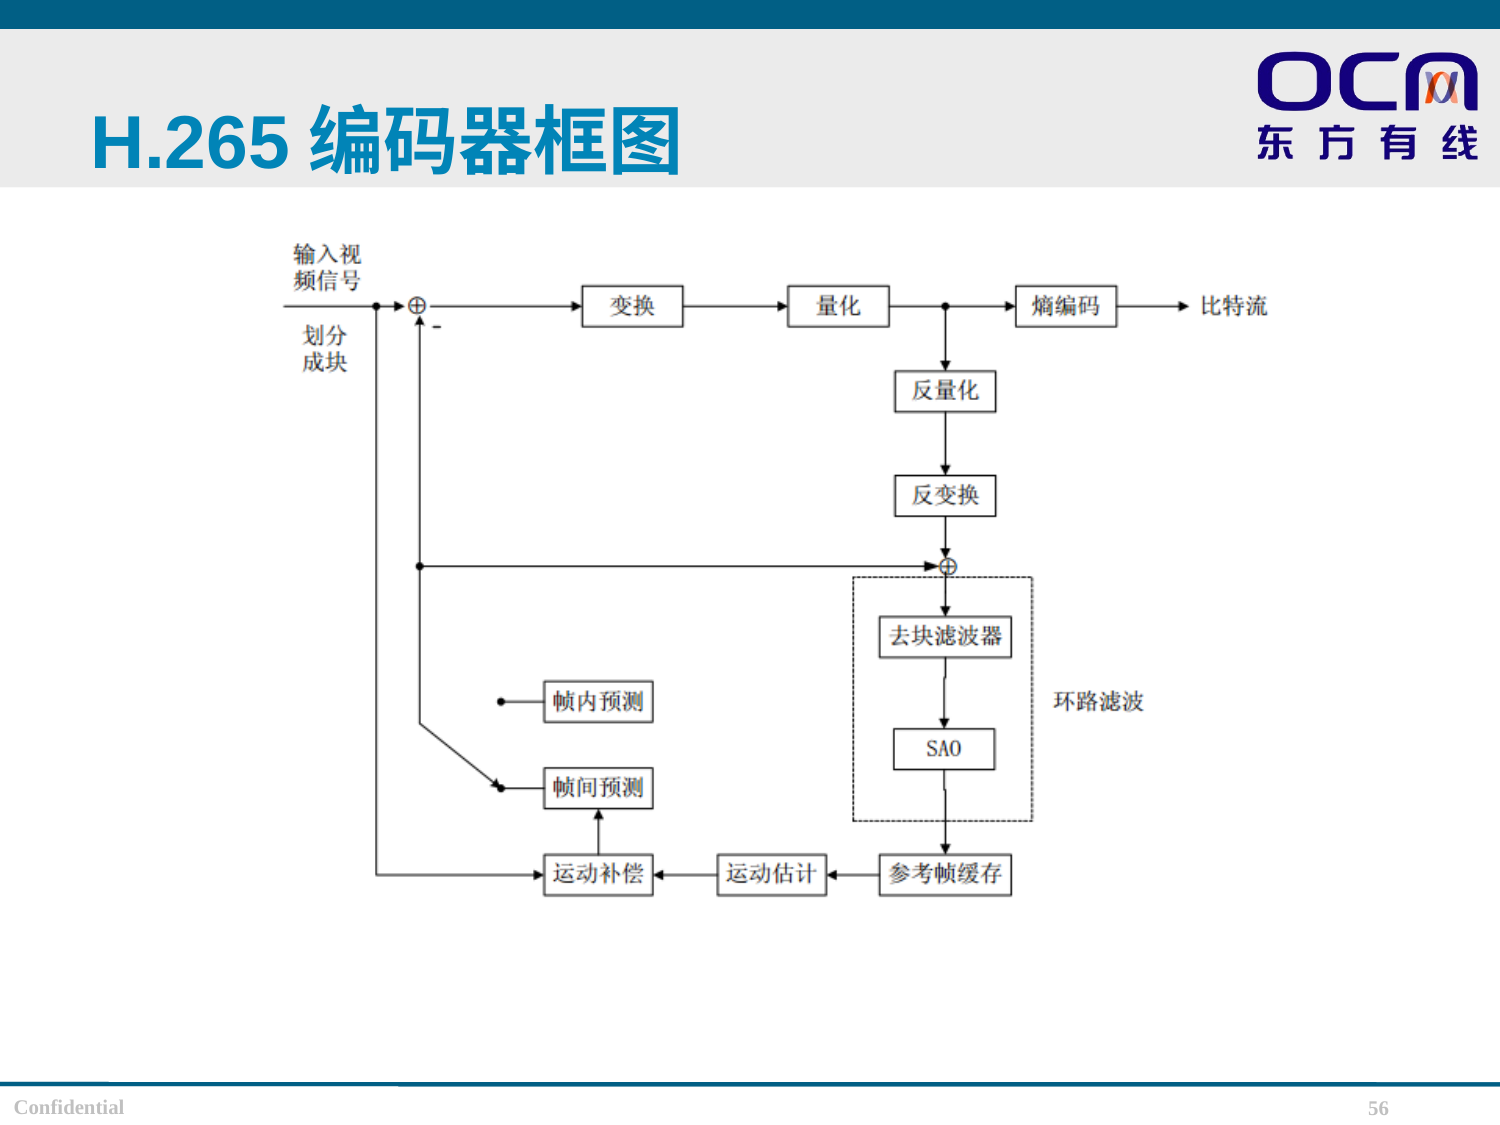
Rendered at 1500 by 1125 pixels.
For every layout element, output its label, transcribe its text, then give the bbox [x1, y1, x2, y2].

picture [277, 228, 1344, 906]
title H.265编码器框图 [74, 44, 1426, 233]
picture [1234, 30, 1500, 188]
